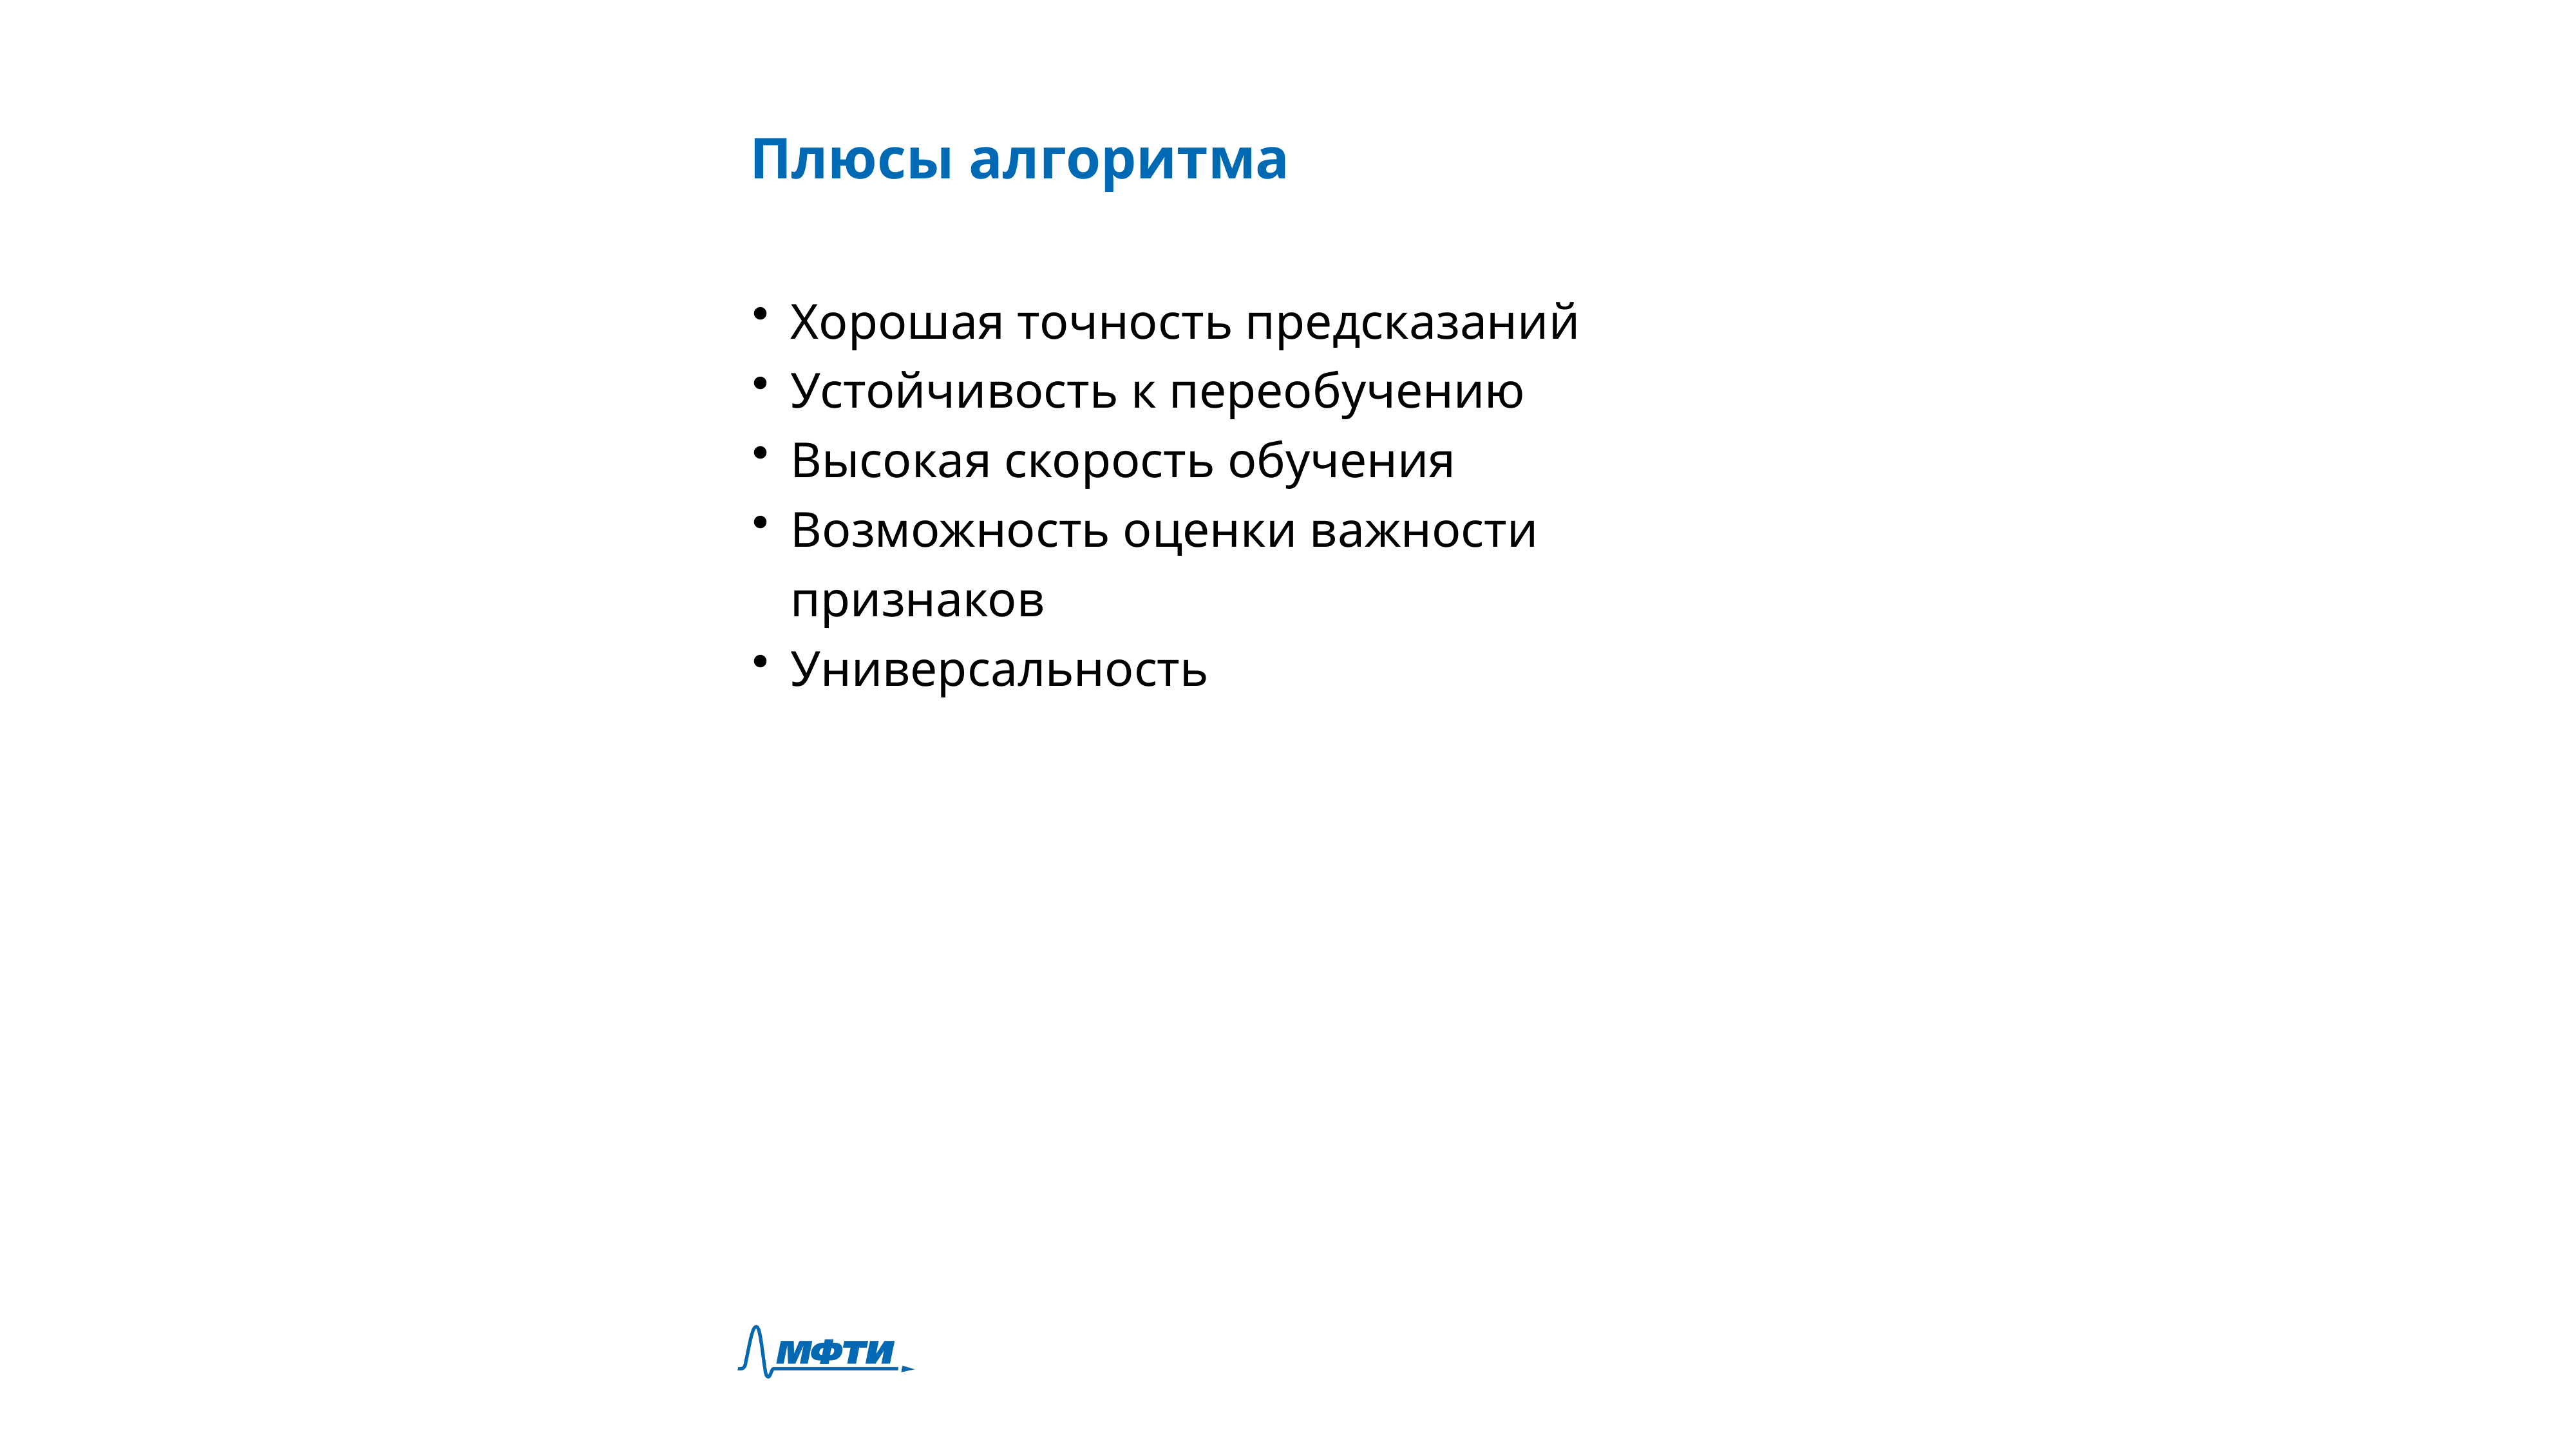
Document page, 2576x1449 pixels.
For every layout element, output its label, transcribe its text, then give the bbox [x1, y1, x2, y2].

text_box Хорошая точность предсказаний Устойчивость к переобучению Высокая скорость обучения Возможность оценки важности признаков Универсальность [738, 264, 1788, 711]
picture [715, 1302, 937, 1401]
text_box Плюсы алгоритма [735, 94, 1720, 205]
